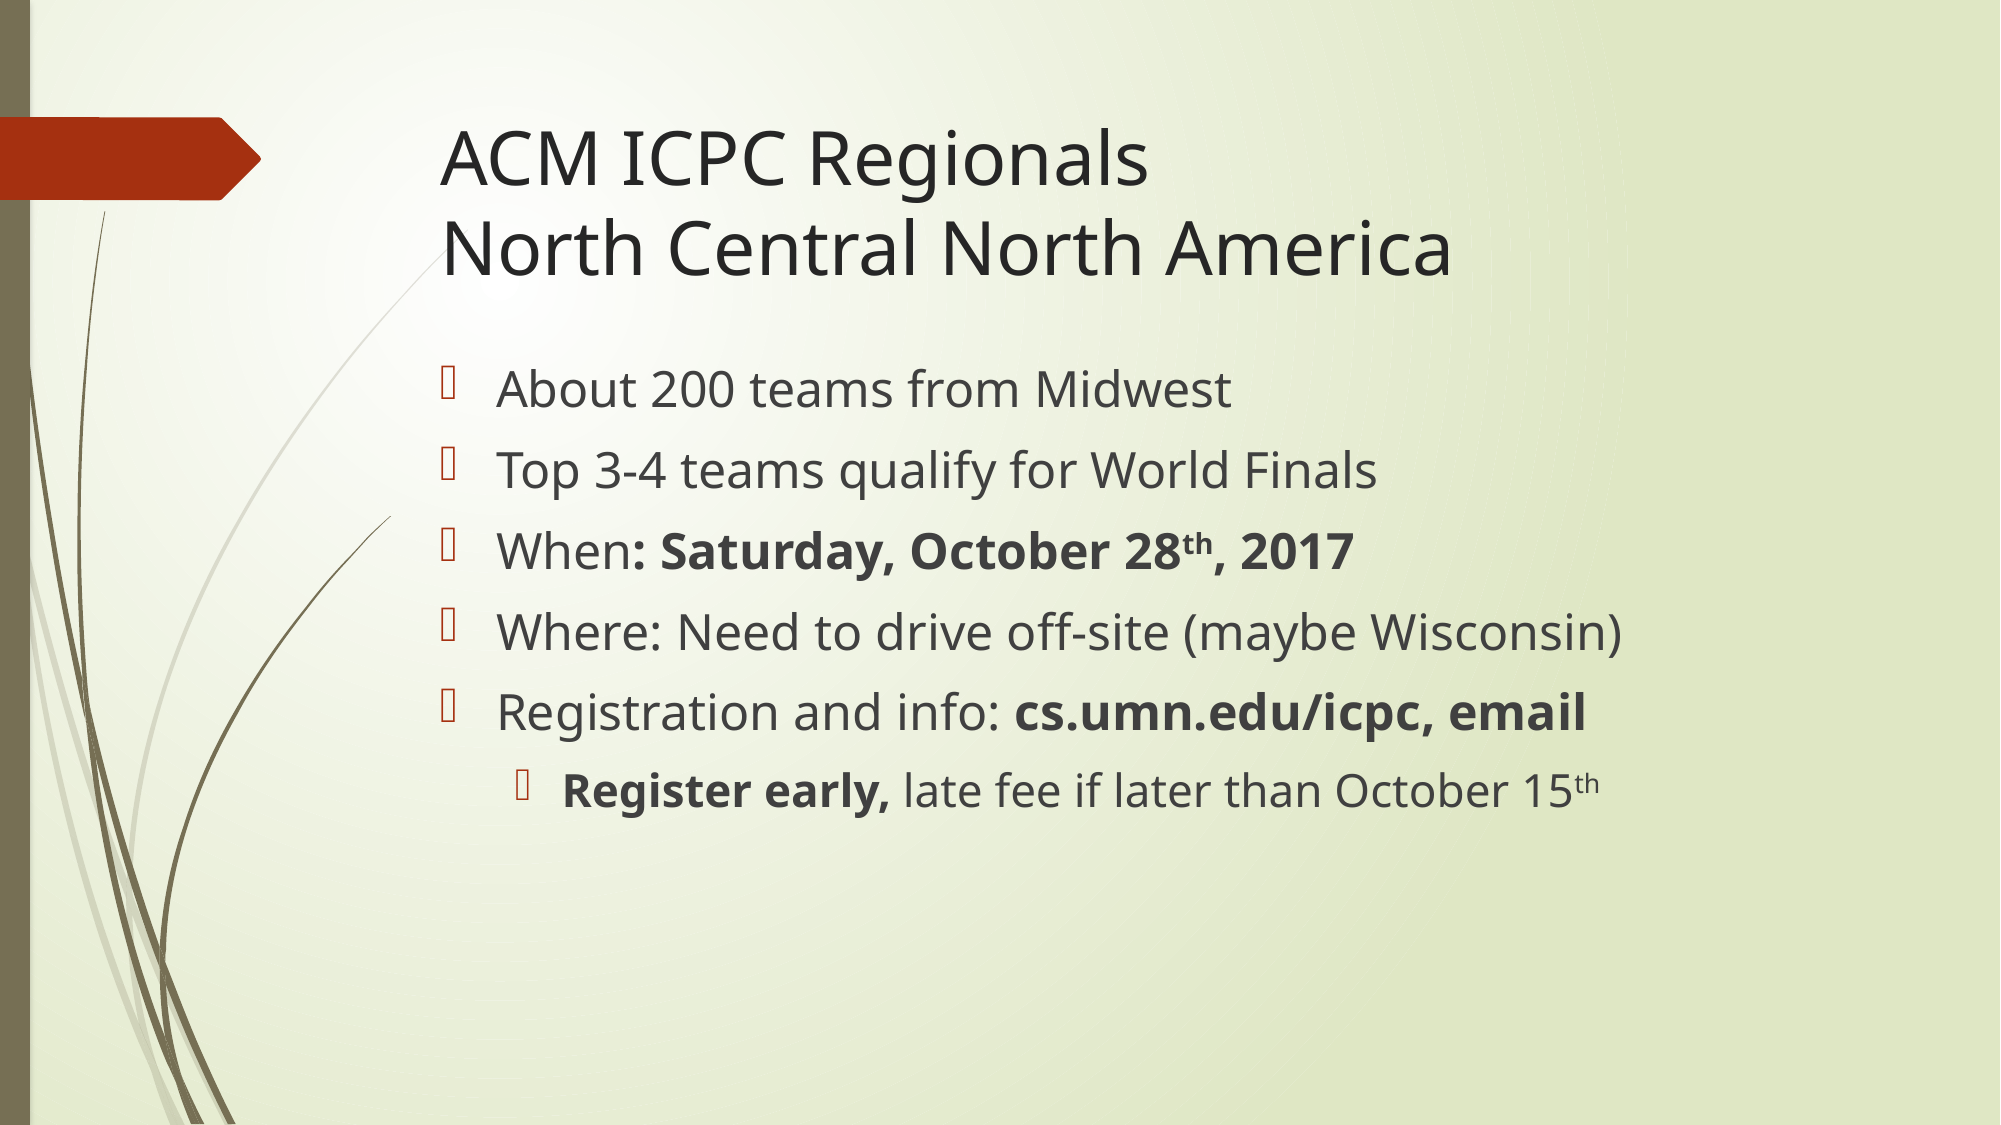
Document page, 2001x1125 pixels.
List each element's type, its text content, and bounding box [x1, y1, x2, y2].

title ACM ICPC Regionals North Central North America [425, 102, 1888, 313]
list About 200 teams from Midwest Top 3-4 teams qualify for World Finals When: Saturday, October 28th, 2017 Where: Need to drive off-site (maybe Wisconsin) Registration and info: cs.umn.edu/icpc, email Register early, late fee if later than October 15th [424, 350, 1888, 970]
